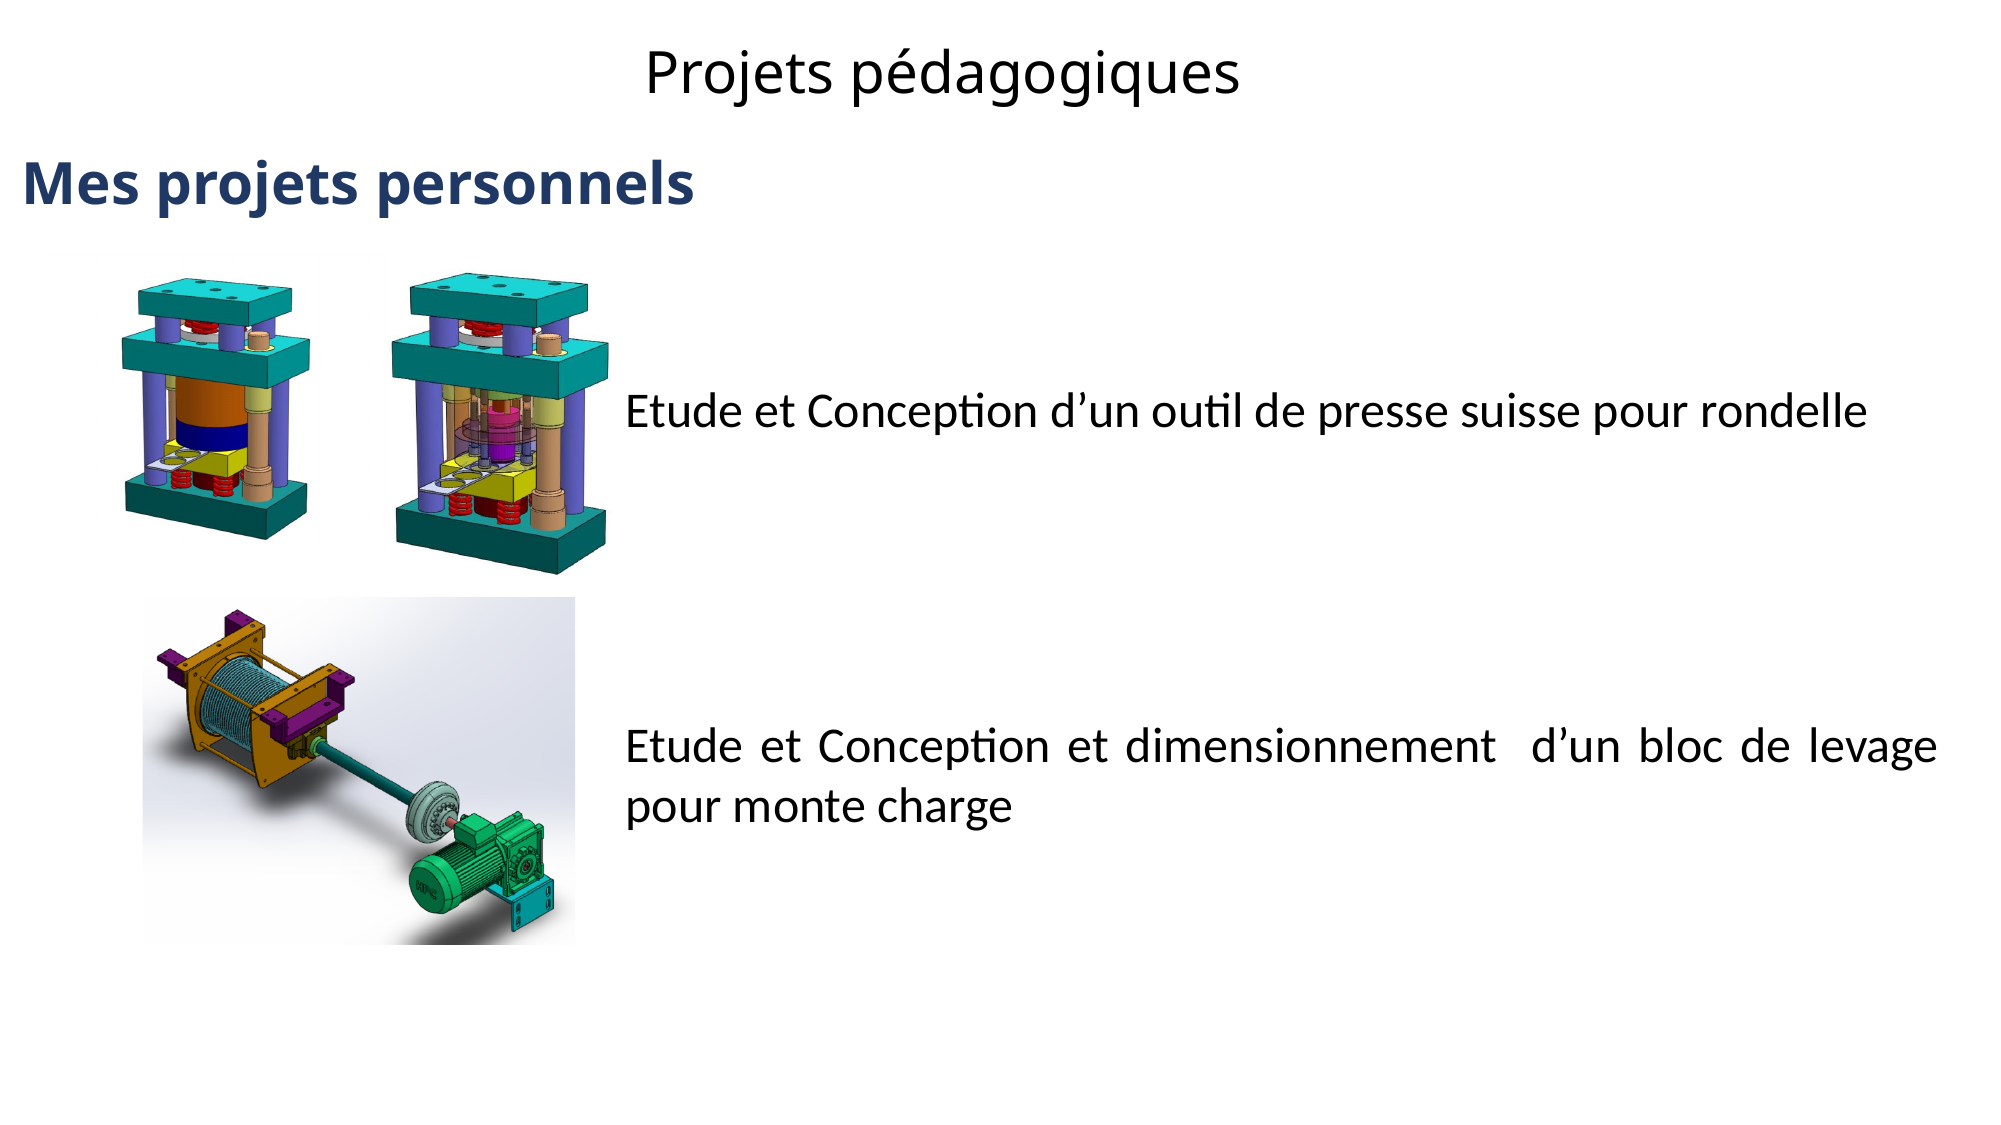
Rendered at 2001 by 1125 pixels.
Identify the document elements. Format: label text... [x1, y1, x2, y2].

picture [47, 250, 742, 945]
text_box Etude et Conception d’un outil de presse suisse pour rondelle [742, 370, 1955, 446]
text_box Etude et Conception et dimensionnement d’un bloc de levage pour monte charge [610, 705, 1955, 840]
text_box Mes projets personnels [0, 154, 1109, 225]
text_box Projets pédagogiques [192, 23, 1693, 114]
